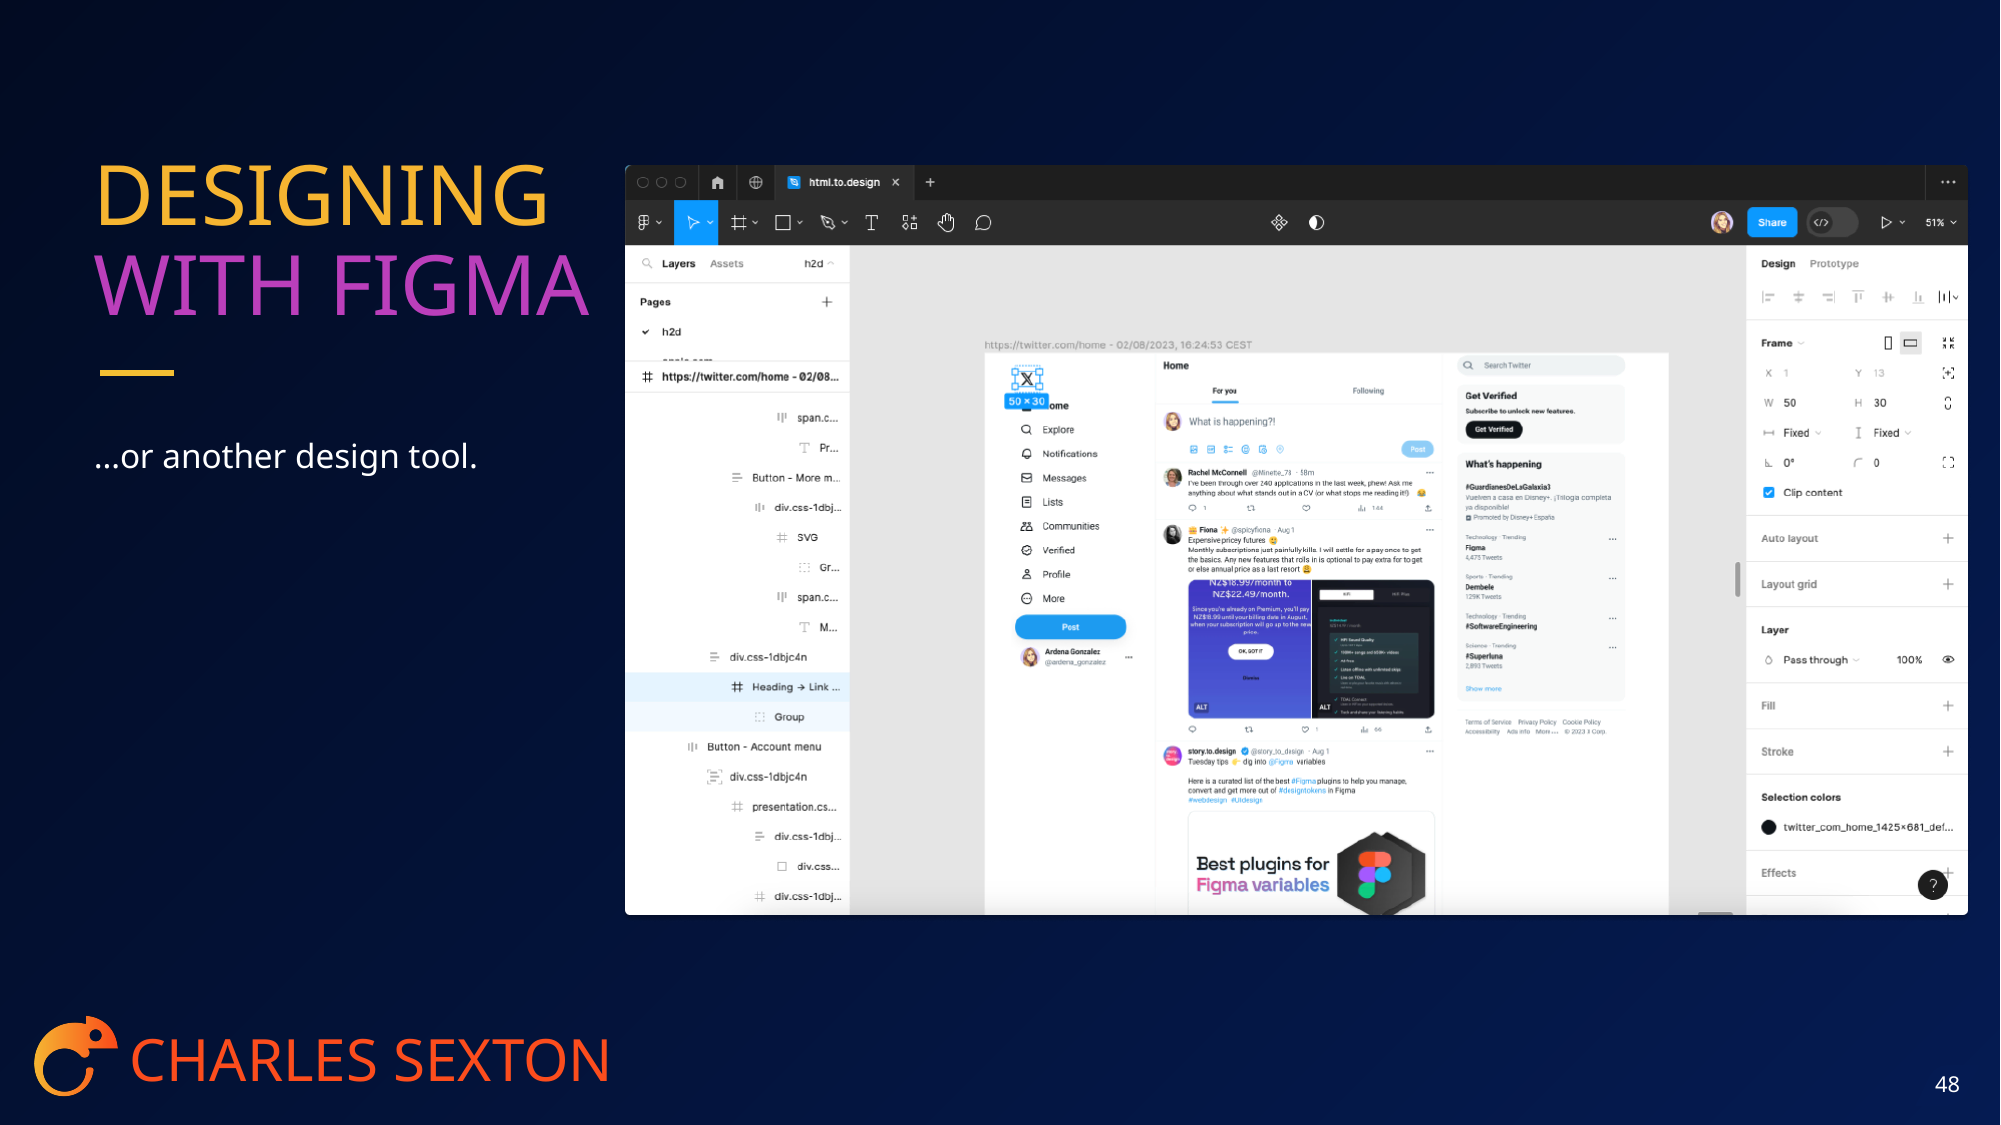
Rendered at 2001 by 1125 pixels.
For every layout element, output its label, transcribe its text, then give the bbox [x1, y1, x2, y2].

picture [621, 165, 1971, 922]
text_box CHARLES SEXTON [115, 1015, 629, 1100]
title DESIGNING WITH FIGMA [78, 117, 1098, 370]
slide_number 48 [1904, 1055, 1991, 1116]
text_box …or another design tool. [78, 427, 621, 483]
picture [33, 1015, 119, 1097]
